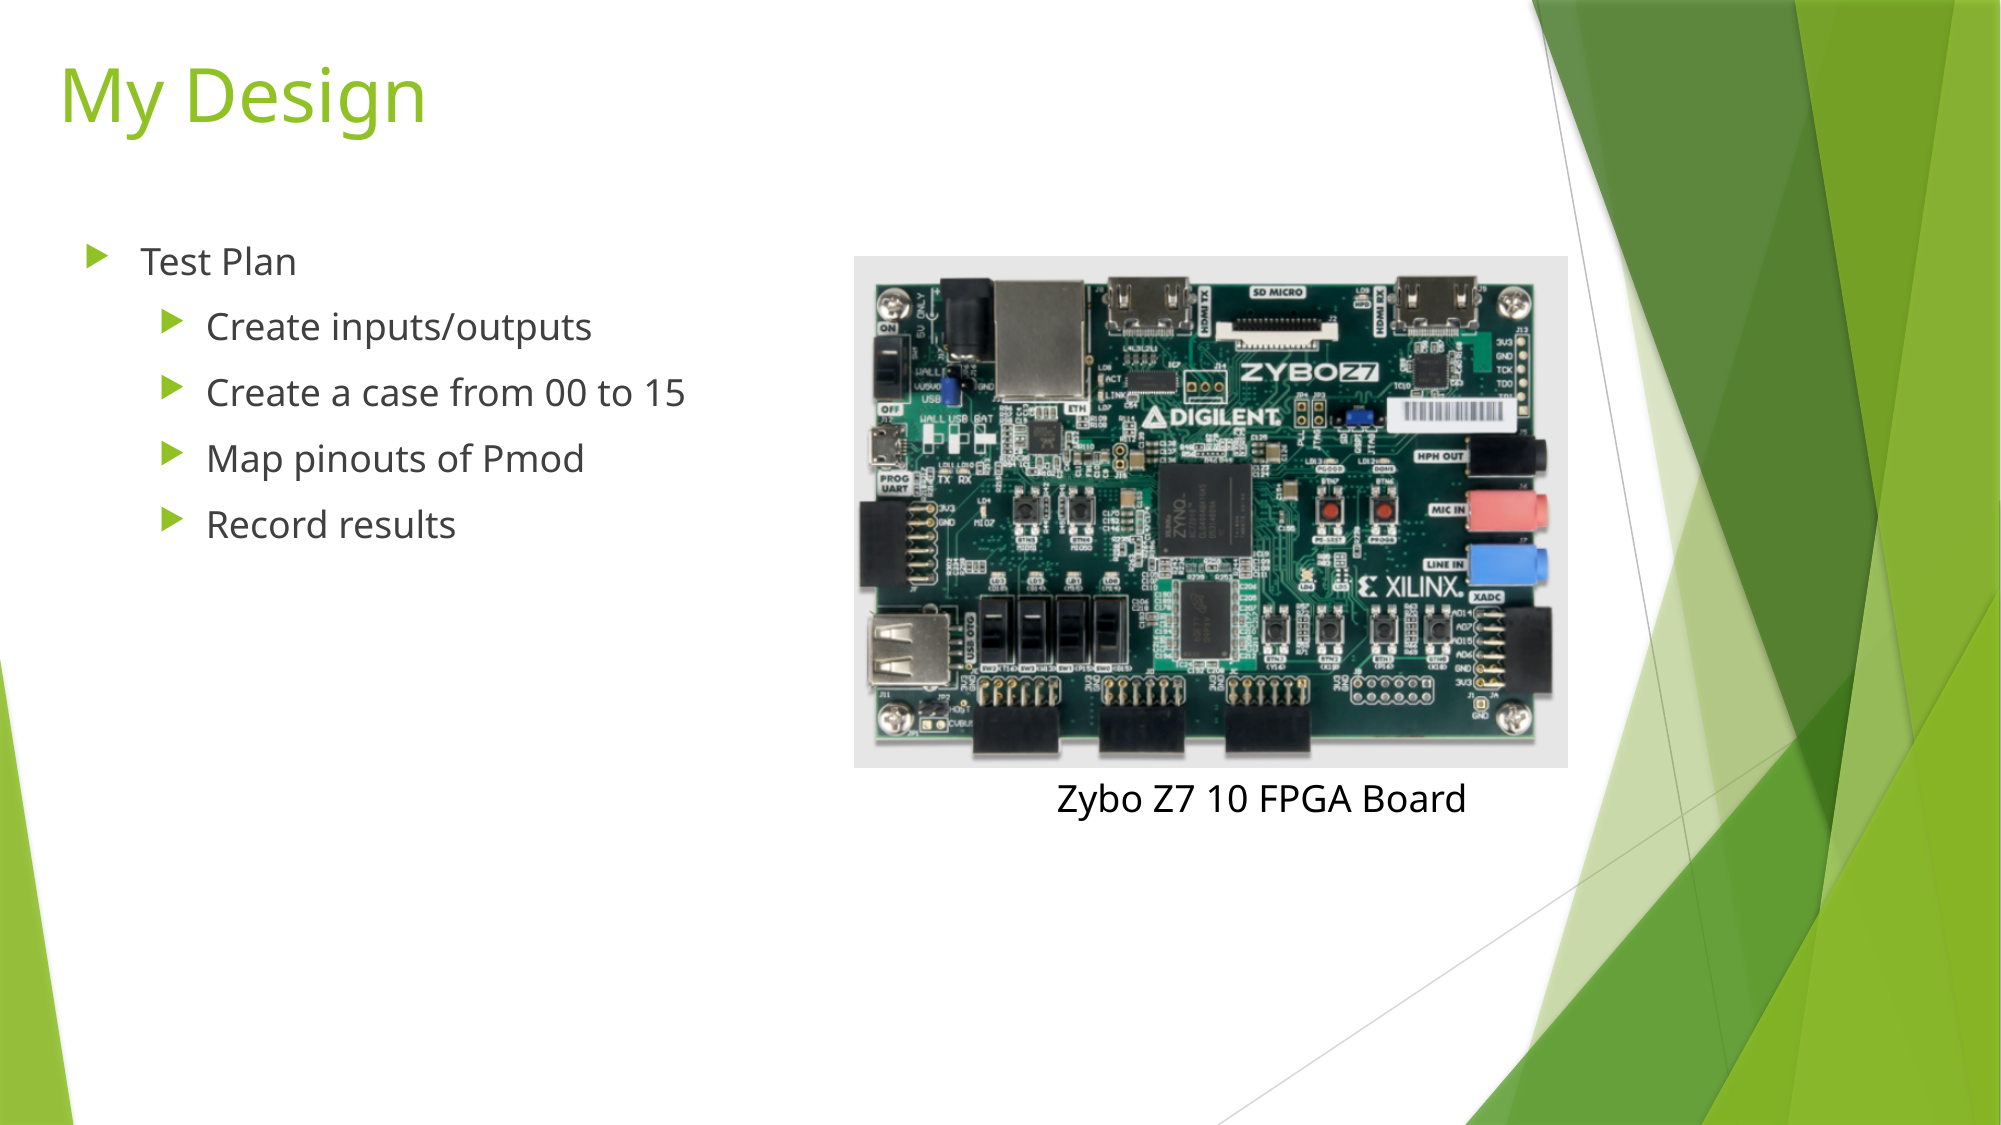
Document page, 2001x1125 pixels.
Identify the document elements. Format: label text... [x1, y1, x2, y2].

text_box Zybo Z7 10 FPGA Board [1042, 767, 2000, 827]
title My Design [43, 40, 1454, 257]
picture [854, 256, 1569, 768]
list Test Plan Create inputs/outputs Create a case from 00 to 15 Map pinouts of Pmod Record results [69, 230, 1480, 867]
